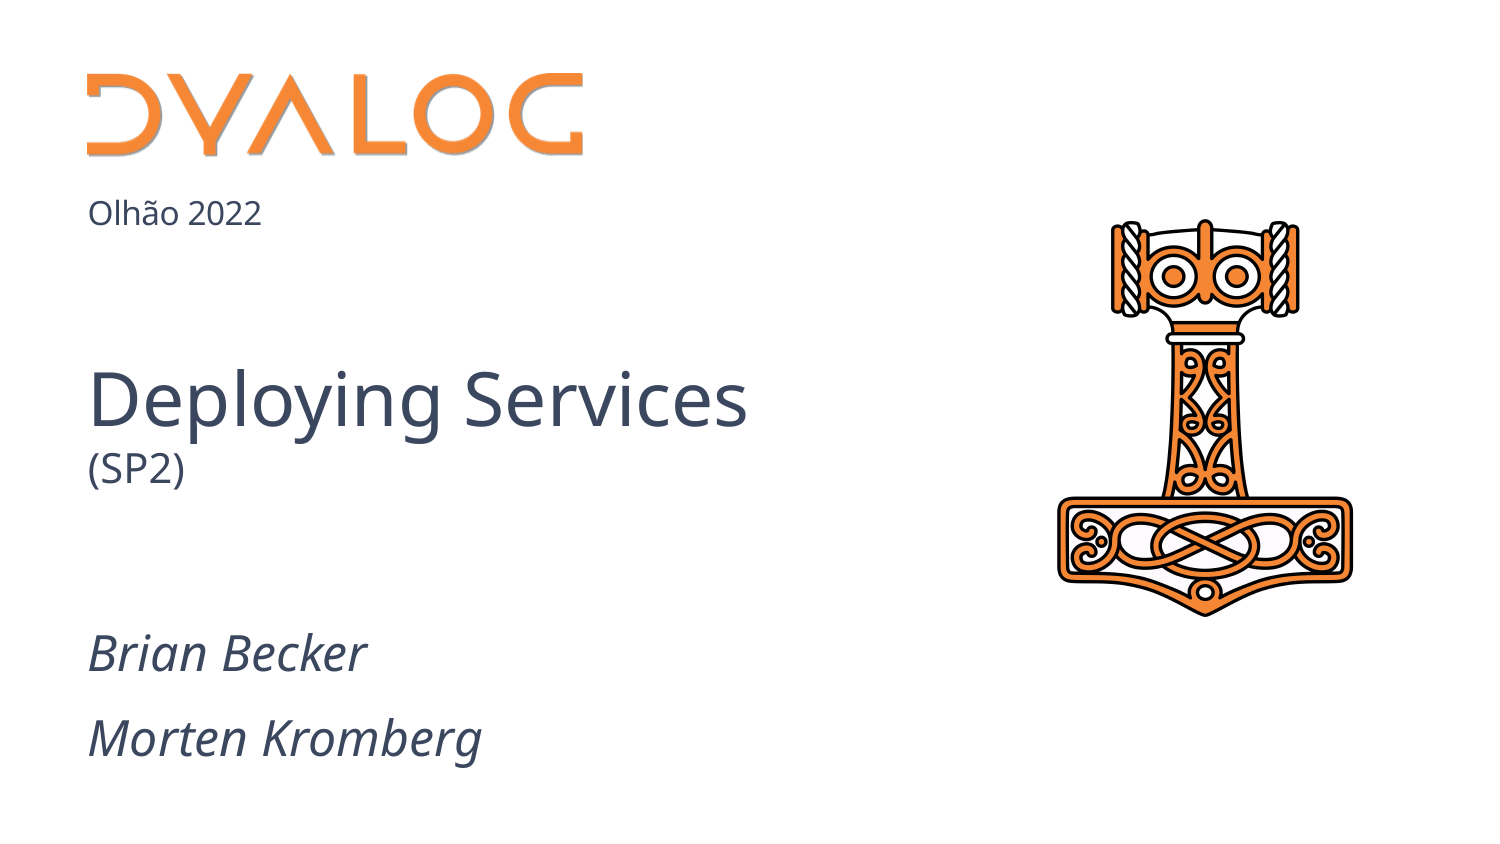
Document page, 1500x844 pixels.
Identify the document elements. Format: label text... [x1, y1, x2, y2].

list Brian Becker Morten Kromberg [72, 613, 906, 782]
title Deploying Services (SP2) [72, 276, 906, 567]
picture [1042, 198, 1364, 652]
picture [87, 73, 583, 181]
